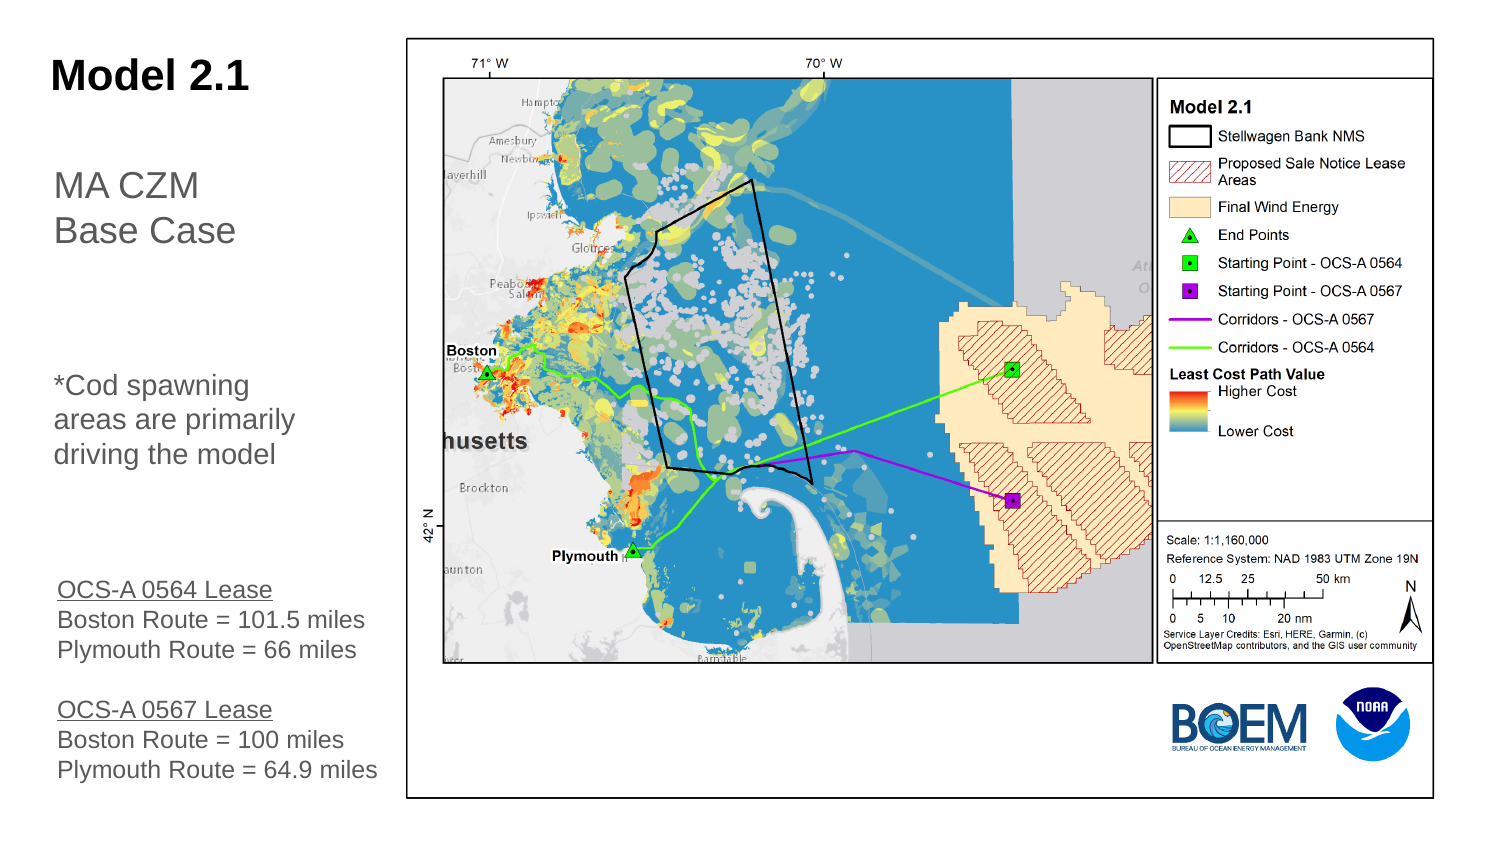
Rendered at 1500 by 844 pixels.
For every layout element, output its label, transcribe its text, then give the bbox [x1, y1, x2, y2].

text_box *Cod spawning areas are primarily driving the model [38, 350, 325, 465]
text_box Model 2.1 [35, 31, 335, 422]
text_box MA CZM Base Case [38, 146, 350, 260]
text_box OCS-A 0564 Lease Boston Route = 101.5 miles Plymouth Route = 66 miles OCS-A 0567 Lease Boston Route = 100 miles Plymouth Route = 64.9 miles [42, 558, 396, 844]
picture [395, 17, 1458, 812]
